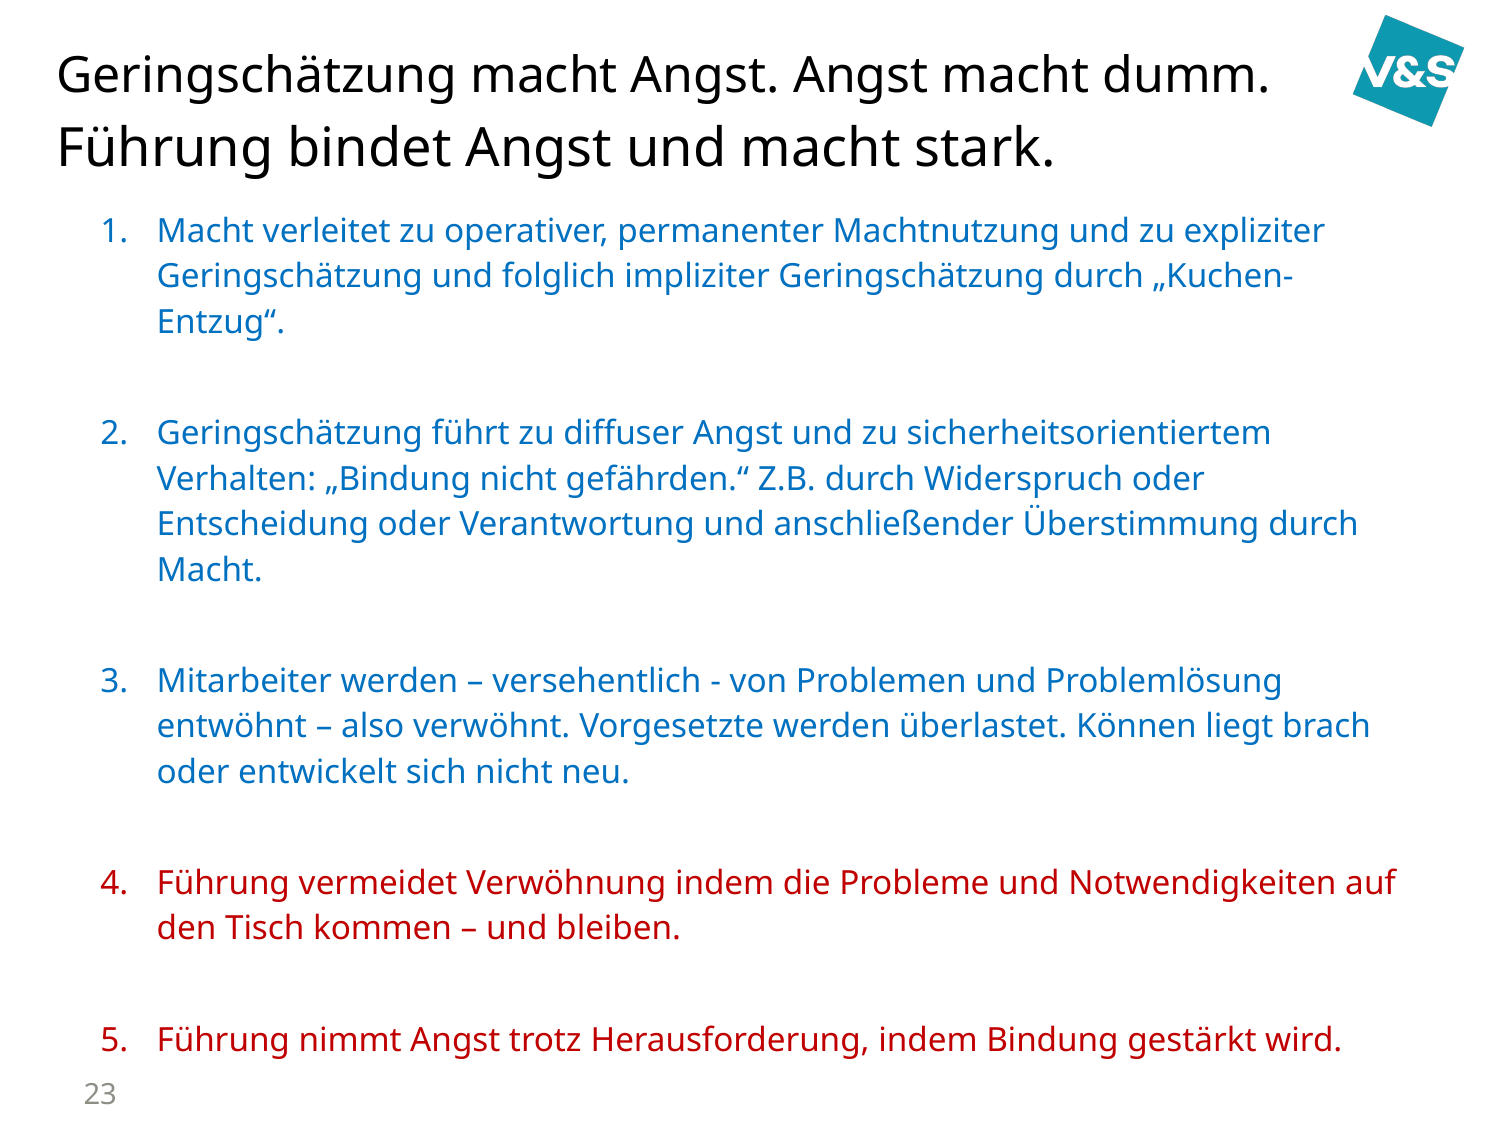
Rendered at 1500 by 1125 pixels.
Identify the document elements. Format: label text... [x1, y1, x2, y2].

picture [1352, 0, 1495, 128]
title Geringschätzung macht Angst. Angst macht dumm. Führung bindet Angst und macht stark. [55, 42, 1376, 185]
text_box Macht verleitet zu operativer, permanenter Machtnutzung und zu expliziter Geringschätzung und folglich impliziter Geringschätzung durch „Kuchen-Entzug“. Geringschätzung führt zu diffuser Angst und zu sicherheitsorientiertem Verhalten: „Bindung nicht gefährden.“ Z.B. durch Widerspruch oder Entscheidung oder Verantwortung und anschließender Überstimmung durch Macht. Mitarbeiter werden – versehentlich - von Problemen und Problemlösung entwöhnt – also verwöhnt. Vorgesetzte werden überlastet. Können liegt brach oder entwickelt sich nicht neu. Führung vermeidet Verwöhnung indem die Probleme und Notwendigkeiten auf den Tisch kommen – und bleiben. Führung nimmt Angst trotz Herausforderung, indem Bindung gestärkt wird. [100, 196, 1424, 530]
